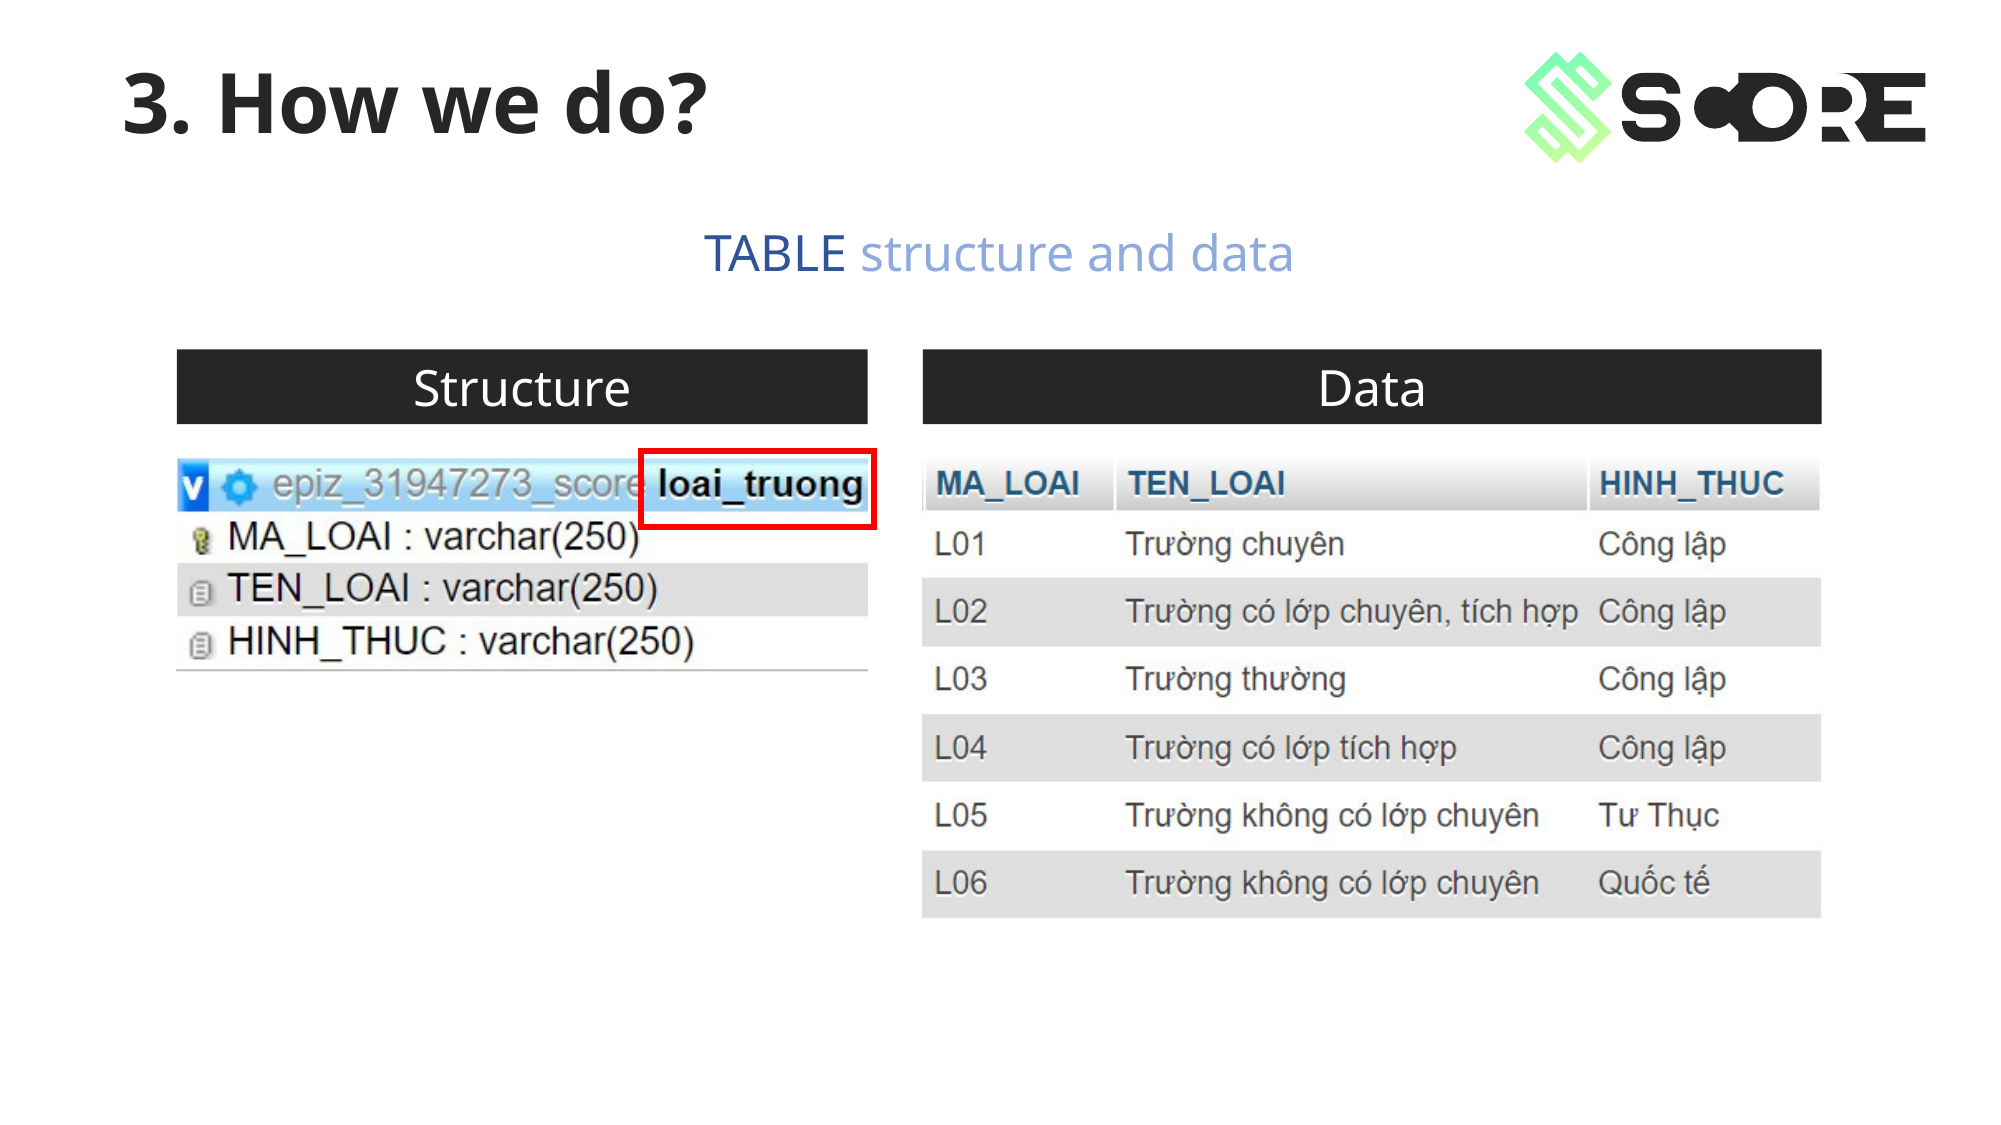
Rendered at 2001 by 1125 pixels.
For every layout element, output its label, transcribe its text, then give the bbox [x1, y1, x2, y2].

text_box [1522, 76, 1613, 165]
text_box [1751, 85, 1795, 130]
text_box [1823, 128, 1849, 143]
text_box [1806, 71, 1865, 143]
text_box 3. How we do? [107, 43, 723, 158]
picture [176, 457, 868, 673]
text_box TABLE structure and data [614, 213, 1386, 289]
text_box [1523, 50, 1613, 139]
text_box [1837, 72, 1927, 143]
text_box [1620, 71, 1682, 143]
text_box [1693, 85, 1737, 130]
text_box Structure [176, 349, 868, 425]
text_box Data [922, 349, 1822, 425]
text_box [1729, 71, 1806, 143]
text_box [1823, 88, 1851, 111]
picture [922, 457, 1824, 921]
text_box [640, 450, 875, 528]
